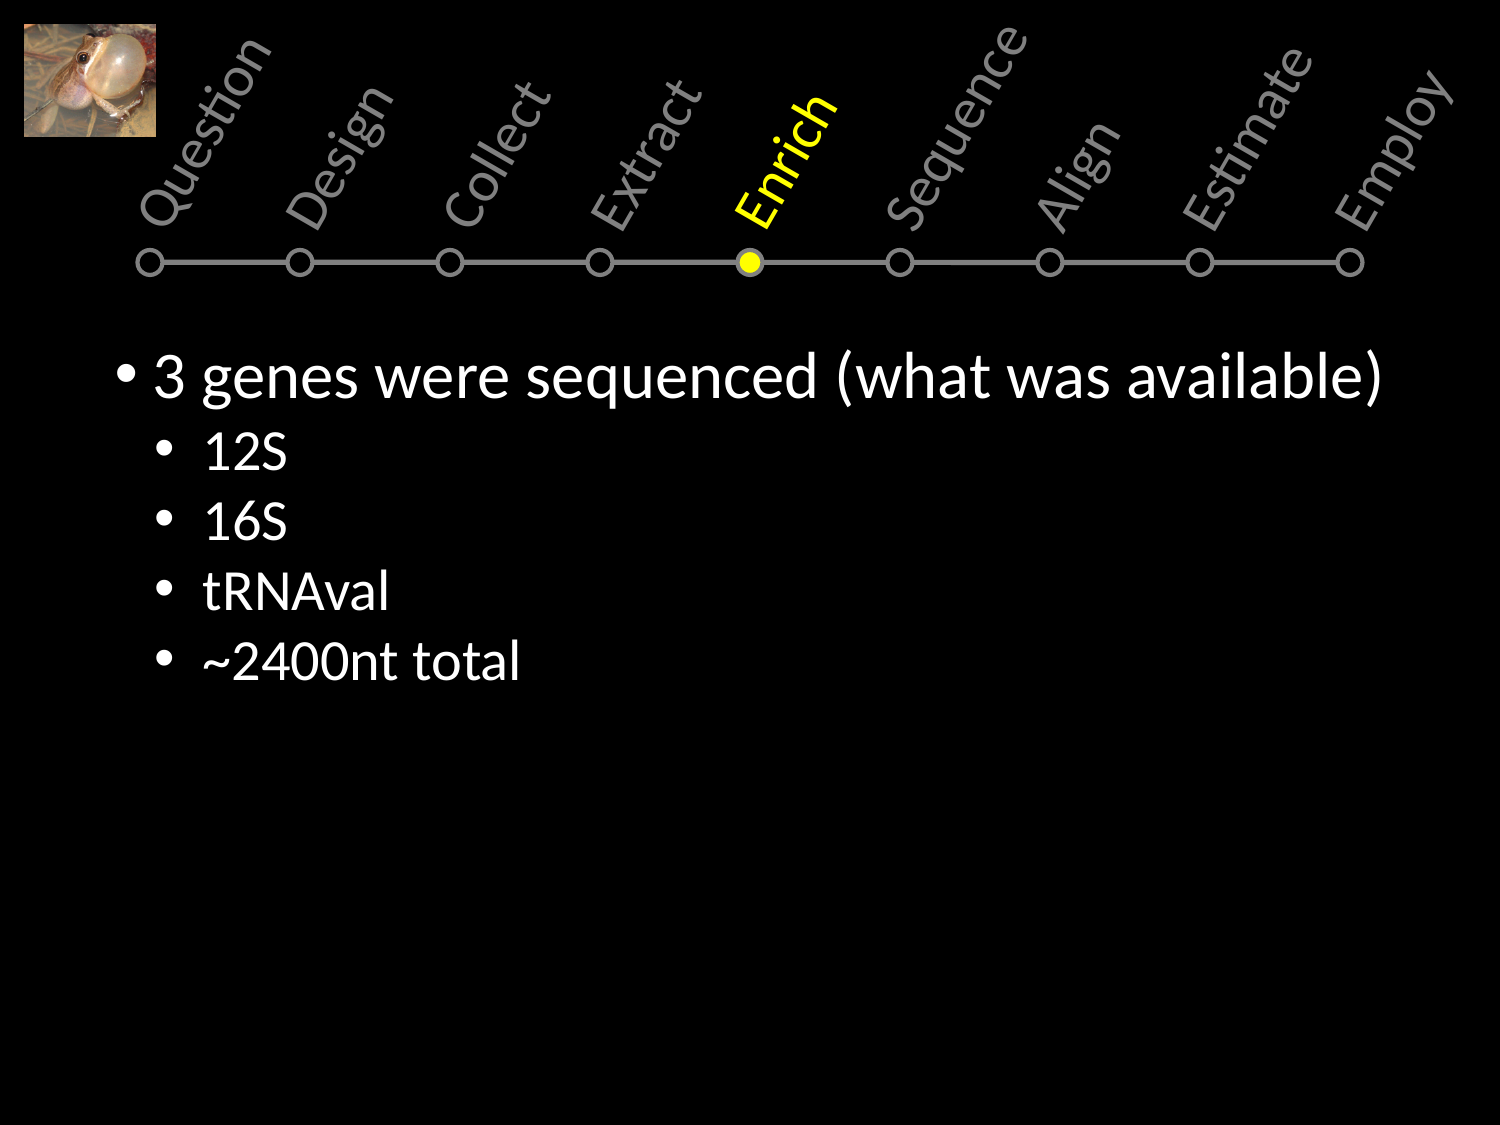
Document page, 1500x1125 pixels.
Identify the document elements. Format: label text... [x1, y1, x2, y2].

text_box Align [999, 69, 1158, 258]
text_box Enrich [701, 50, 869, 256]
text_box 3 genes were sequenced (what was available) 12S 16S tRNAval ~2400nt total [99, 324, 1463, 700]
text_box [585, 247, 615, 260]
text_box [1189, 272, 1211, 278]
text_box [285, 247, 315, 260]
text_box [1035, 247, 1065, 260]
text_box [885, 247, 915, 260]
text_box Collect [408, 33, 587, 257]
text_box Sequence [851, 0, 1057, 258]
text_box Employ [1301, 35, 1479, 258]
text_box [739, 272, 761, 278]
text_box [135, 247, 165, 278]
text_box Estimate [1149, 5, 1344, 258]
text_box [889, 272, 911, 278]
picture [24, 24, 156, 137]
text_box [1039, 272, 1061, 278]
text_box [735, 247, 765, 260]
text_box [289, 272, 311, 278]
text_box [1335, 247, 1365, 278]
text_box [589, 272, 611, 278]
text_box [1185, 247, 1215, 260]
text_box [439, 272, 461, 278]
text_box Design [252, 36, 429, 258]
text_box [435, 247, 465, 260]
text_box Extract [557, 24, 742, 258]
text_box Question [102, 0, 304, 258]
